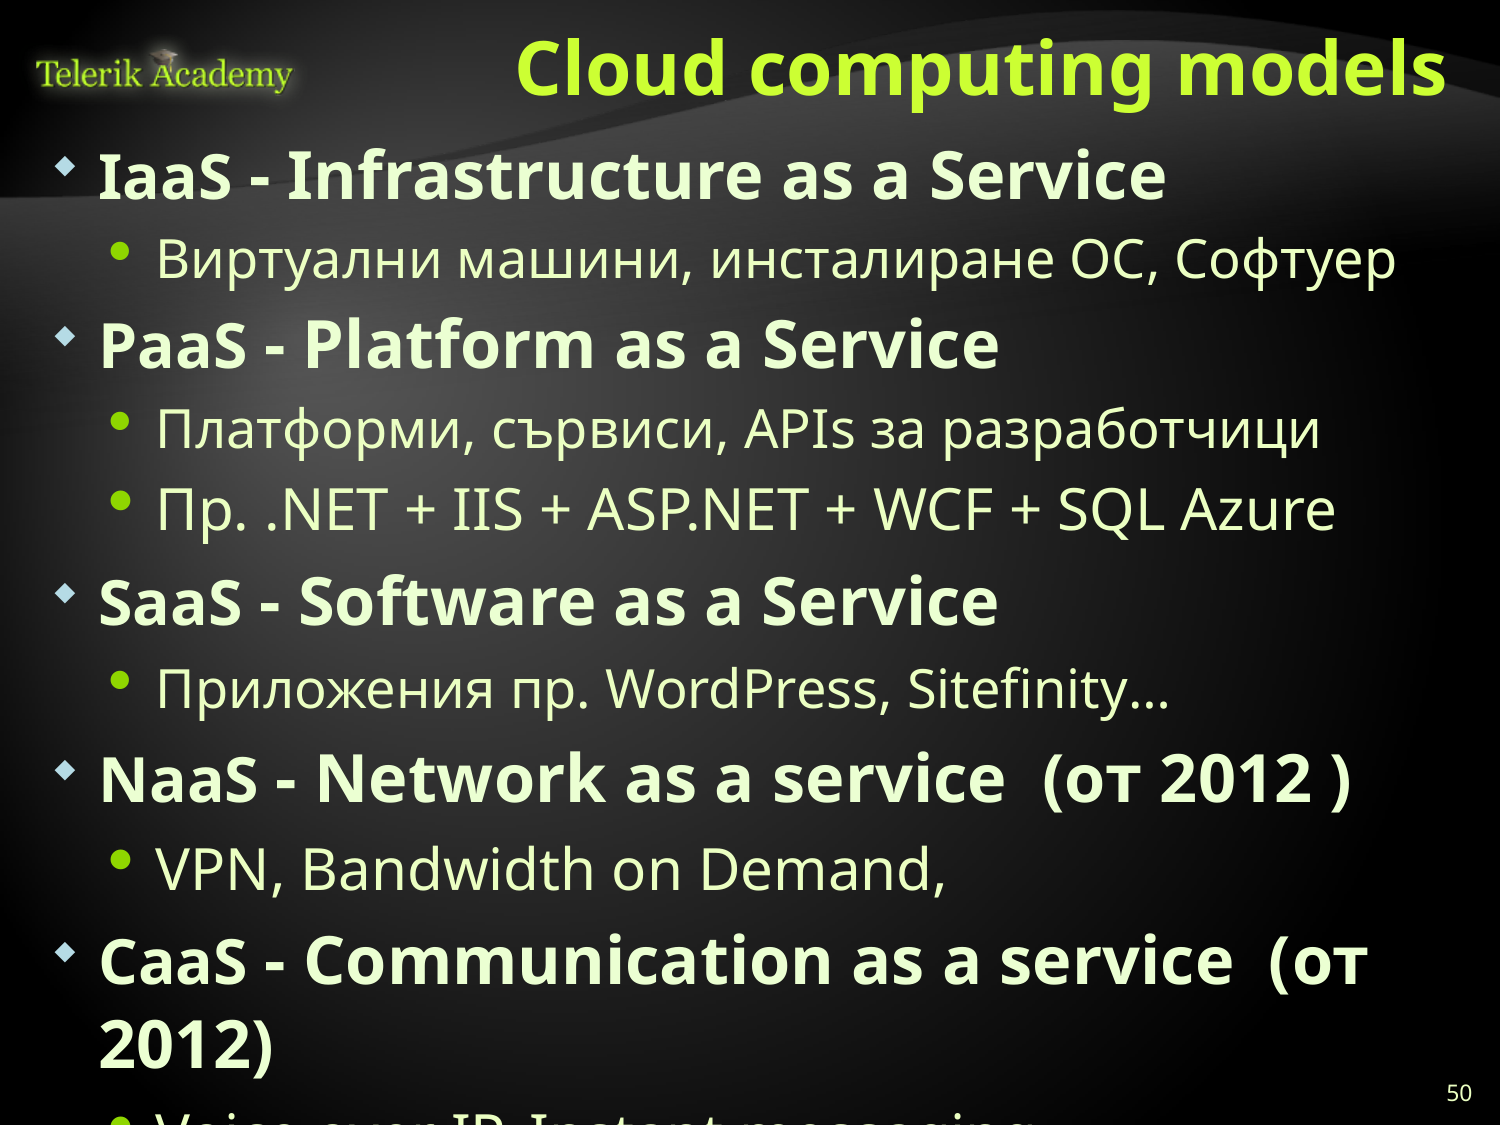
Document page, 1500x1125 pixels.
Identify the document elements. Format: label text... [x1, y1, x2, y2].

title Cloud computing models [300, 0, 1463, 125]
list IaaS - Infrastructure as a Service Виртуални машини, инсталиране ОС, Софтуер PaaS - Platform as a Service Платформи, сървиси, APIs за разработчици Пр. .NET + IIS + ASP.NET + WCF + SQL Azure SaaS - Software as a Service Приложения пр. WordPress, Sitefinity… NaaS - Network as a service (от 2012 ) VPN, Bandwidth on Demand, CaaS - Communication as a service (от 2012) Voice over IP, Instant messaging [37, 125, 1463, 1113]
picture [0, 0, 1500, 1125]
slide_number 50 [1412, 1074, 1488, 1113]
picture [24, 37, 300, 108]
